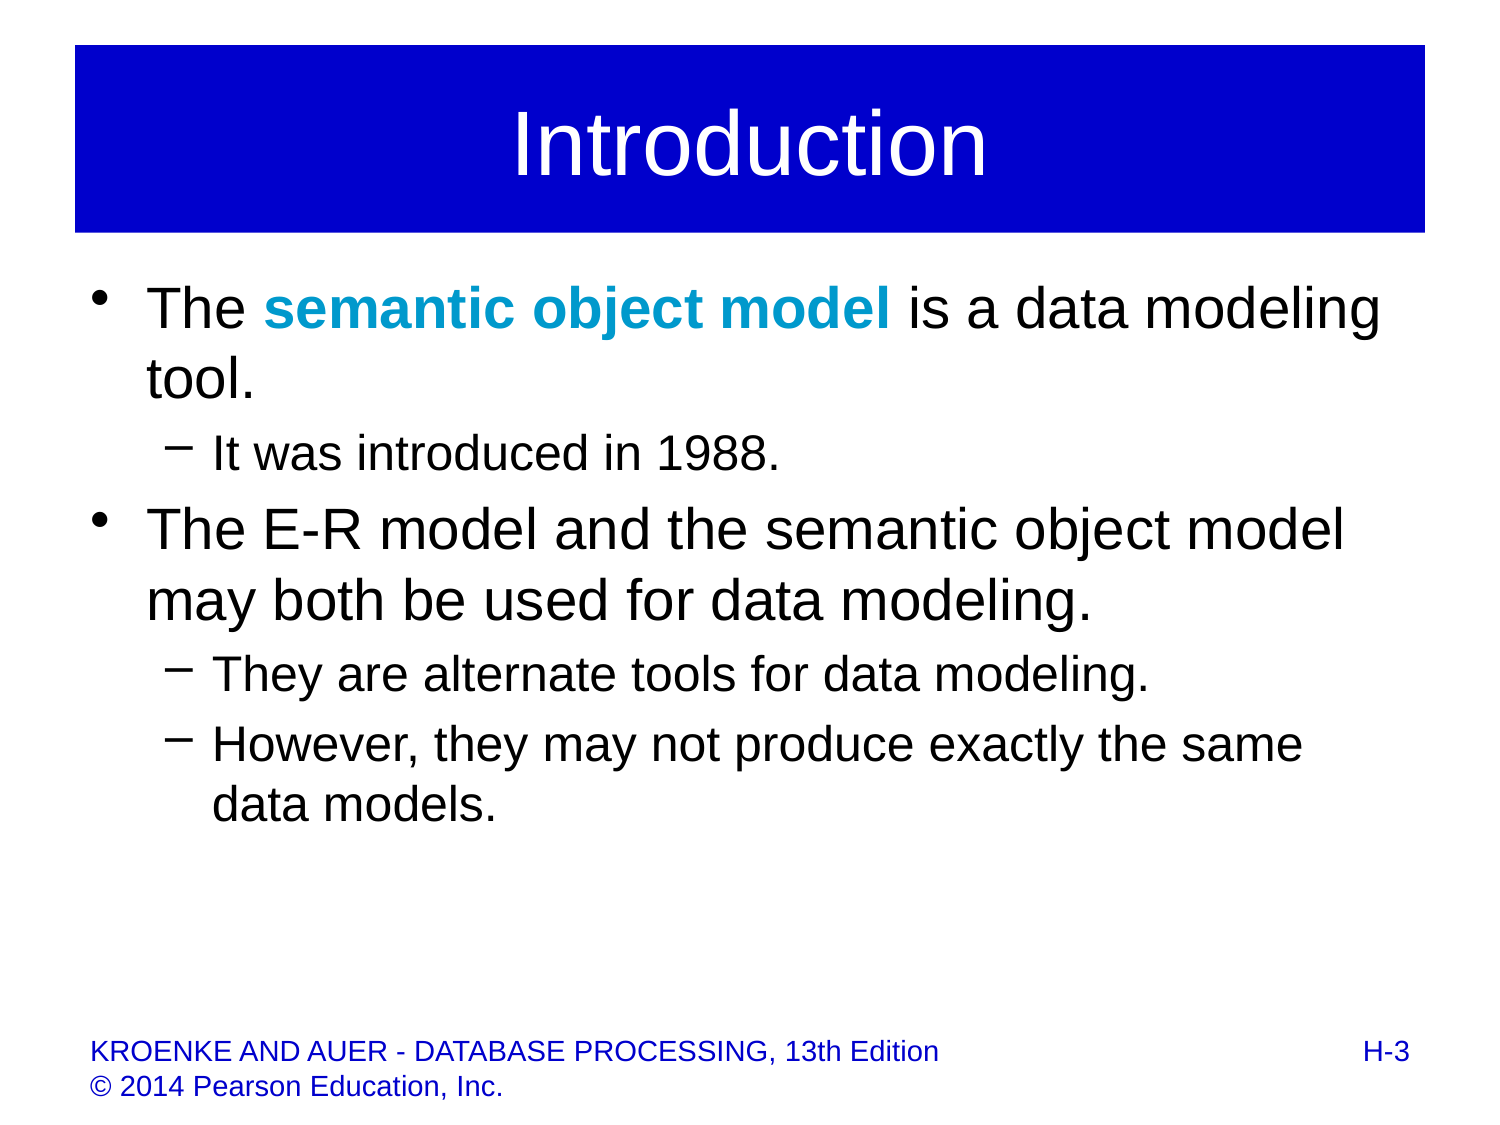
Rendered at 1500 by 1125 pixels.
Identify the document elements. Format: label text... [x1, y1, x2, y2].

footer KROENKE AND AUER - DATABASE PROCESSING, 13th Edition © 2014 Pearson Education, Inc. [74, 1024, 976, 1104]
title Introduction [75, 45, 1425, 233]
slide_number H-3 [1074, 1024, 1426, 1103]
list The semantic object model is a data modeling tool. It was introduced in 1988. The E-R model and the semantic object model may both be used for data modeling. They are alternate tools for data modeling. However, they may not produce exactly the same data models. [75, 262, 1425, 1005]
